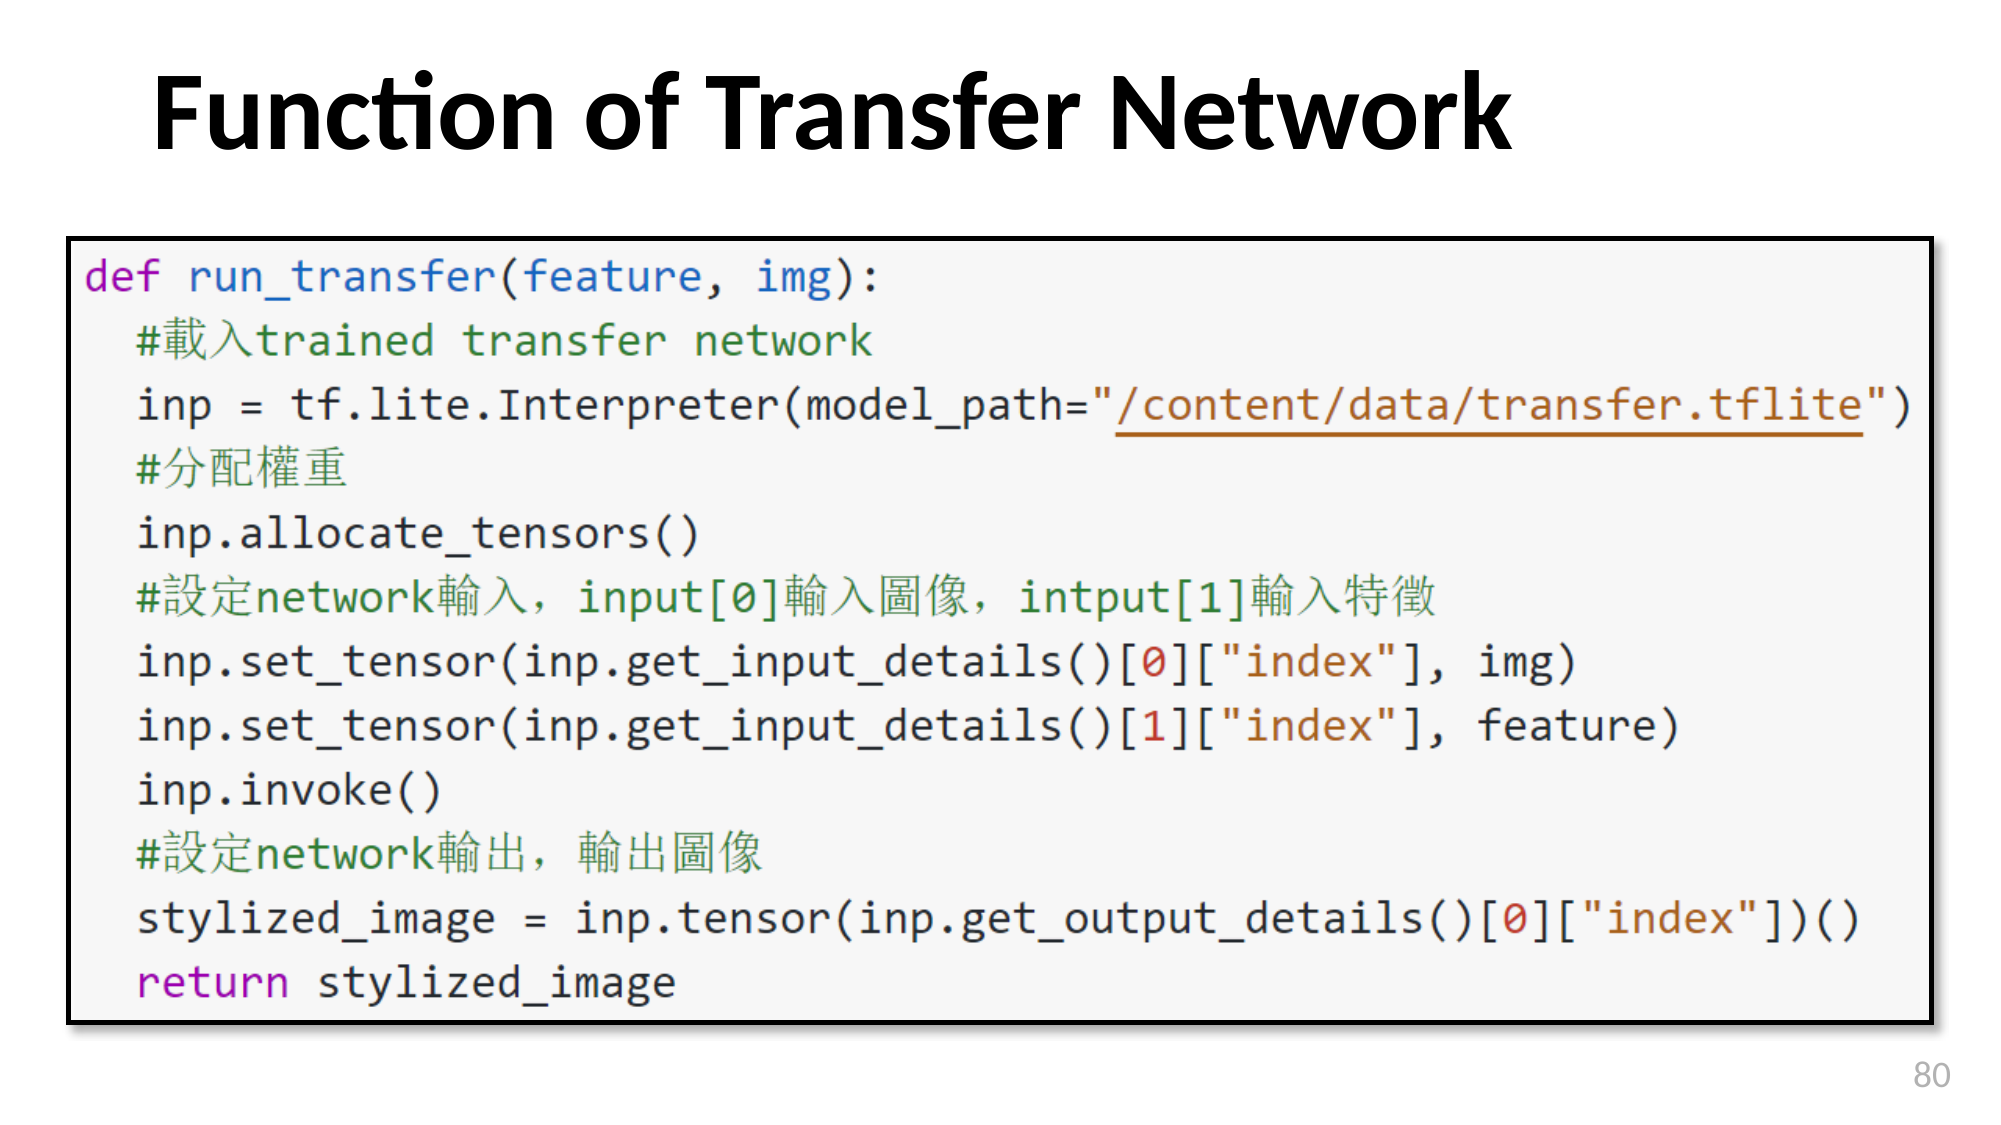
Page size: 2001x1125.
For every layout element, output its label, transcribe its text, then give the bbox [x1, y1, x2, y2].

slide_number 80 [1824, 1042, 1967, 1103]
picture [70, 240, 1930, 1021]
title Function of Transfer Network [137, 28, 1863, 199]
